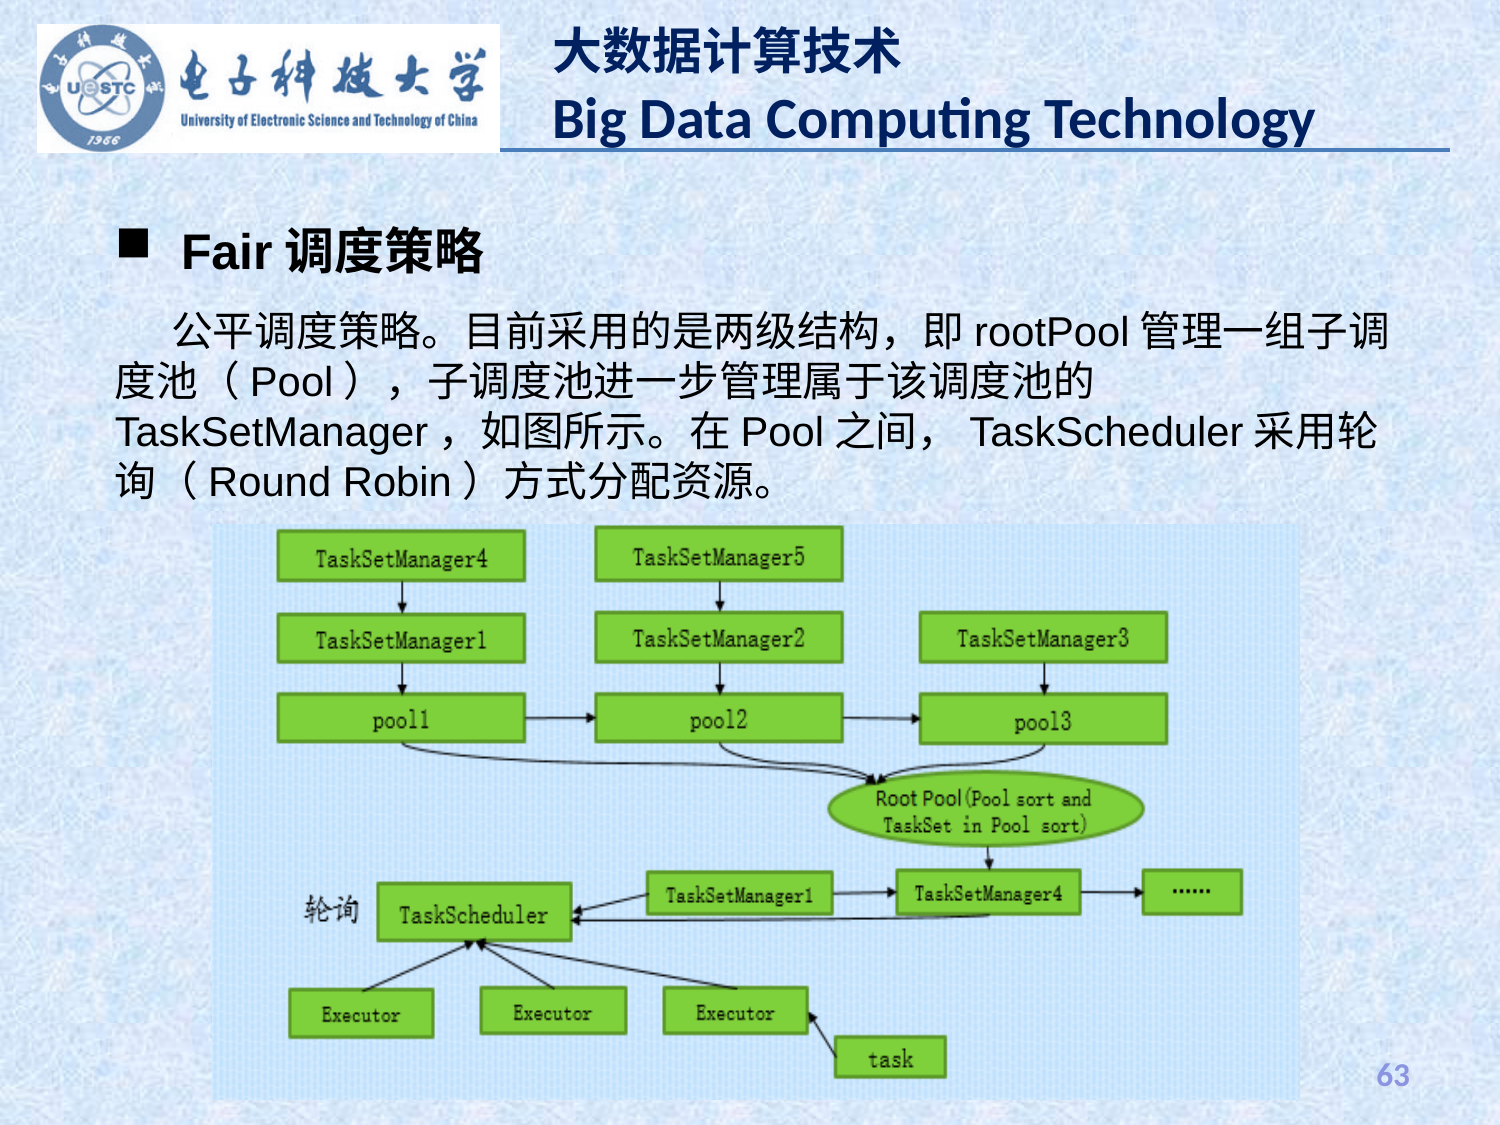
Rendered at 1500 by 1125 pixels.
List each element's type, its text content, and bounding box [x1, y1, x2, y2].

slide_number 63 [1304, 1042, 1425, 1103]
text_box 大数据计算技术 Big Data Computing Technology [537, 12, 1450, 149]
picture [0, 0, 1500, 1125]
text_box Fair调度策略 公平调度策略。目前采用的是两级结构，即rootPool管理一组子调度池（Pool），子调度池进一步管理属于该调度池的TaskSetManager，如图所示。在Pool之间，TaskScheduler采用轮询（Round Robin）方式分配资源。 [99, 212, 1425, 513]
